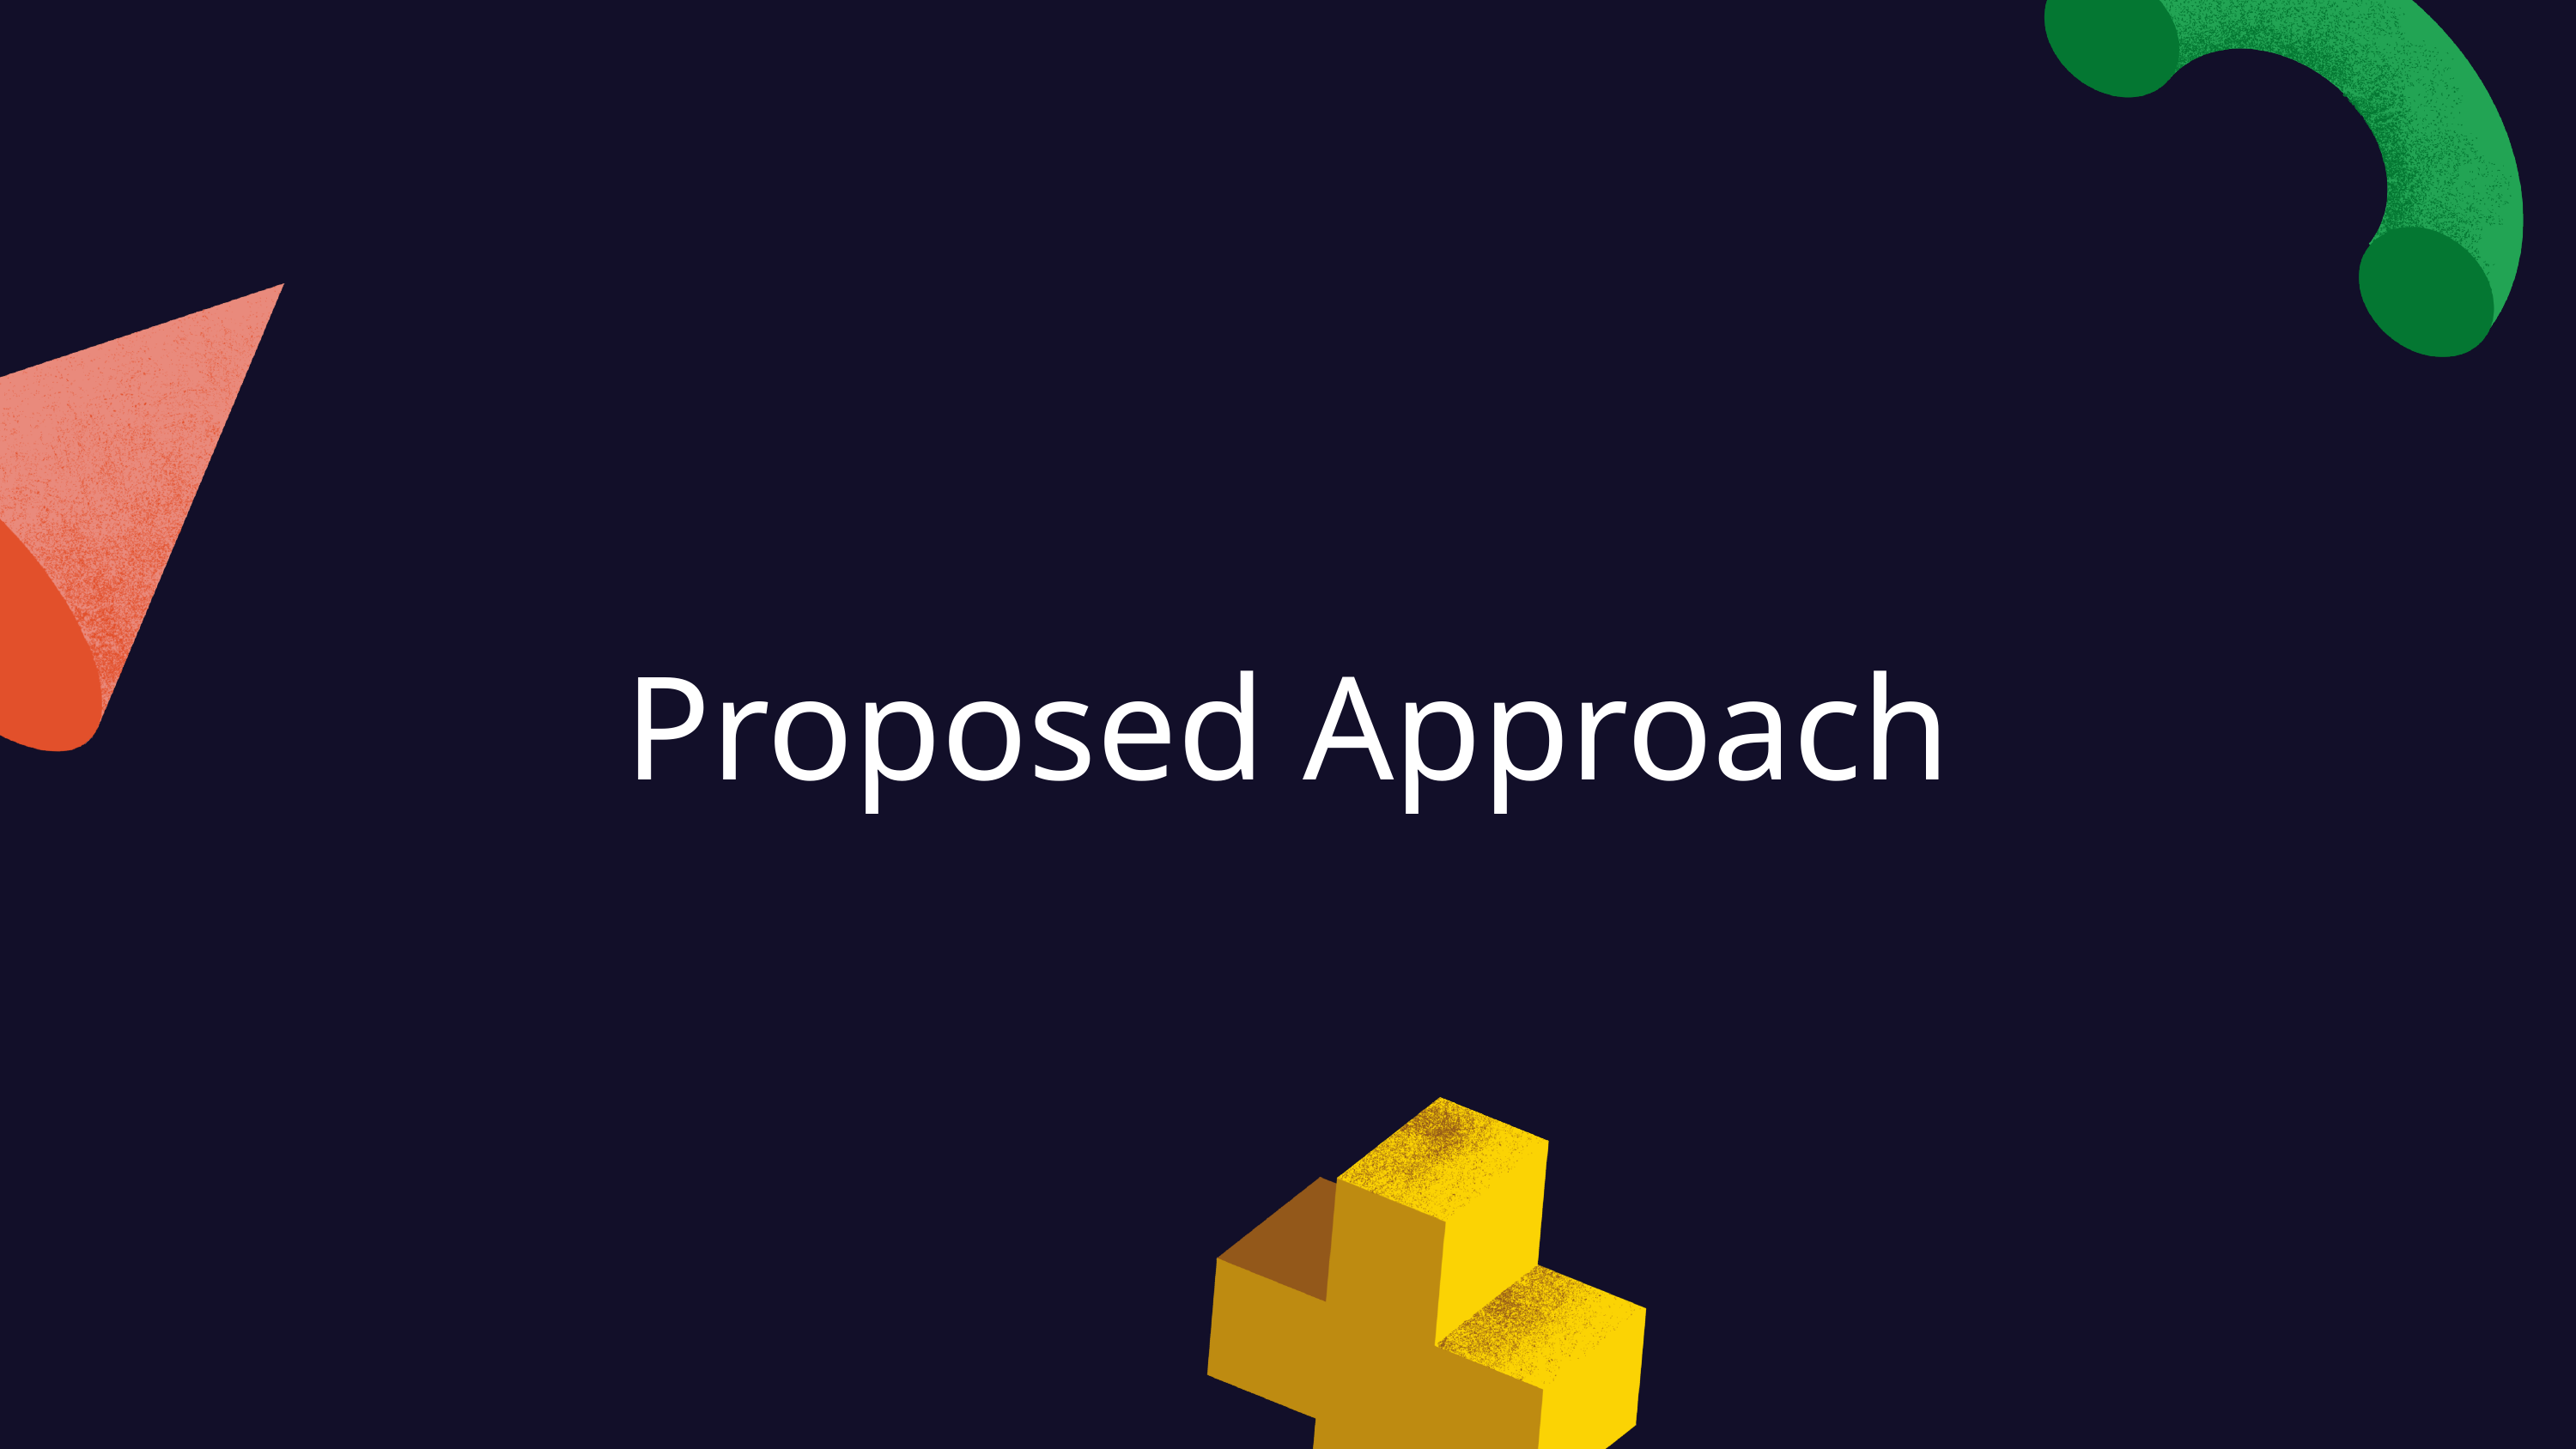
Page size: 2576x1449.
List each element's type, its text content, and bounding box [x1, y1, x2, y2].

text_box Proposed Approach [374, 637, 2202, 809]
picture [0, 139, 423, 797]
picture [2036, 0, 2533, 357]
picture [1140, 1042, 1722, 1449]
